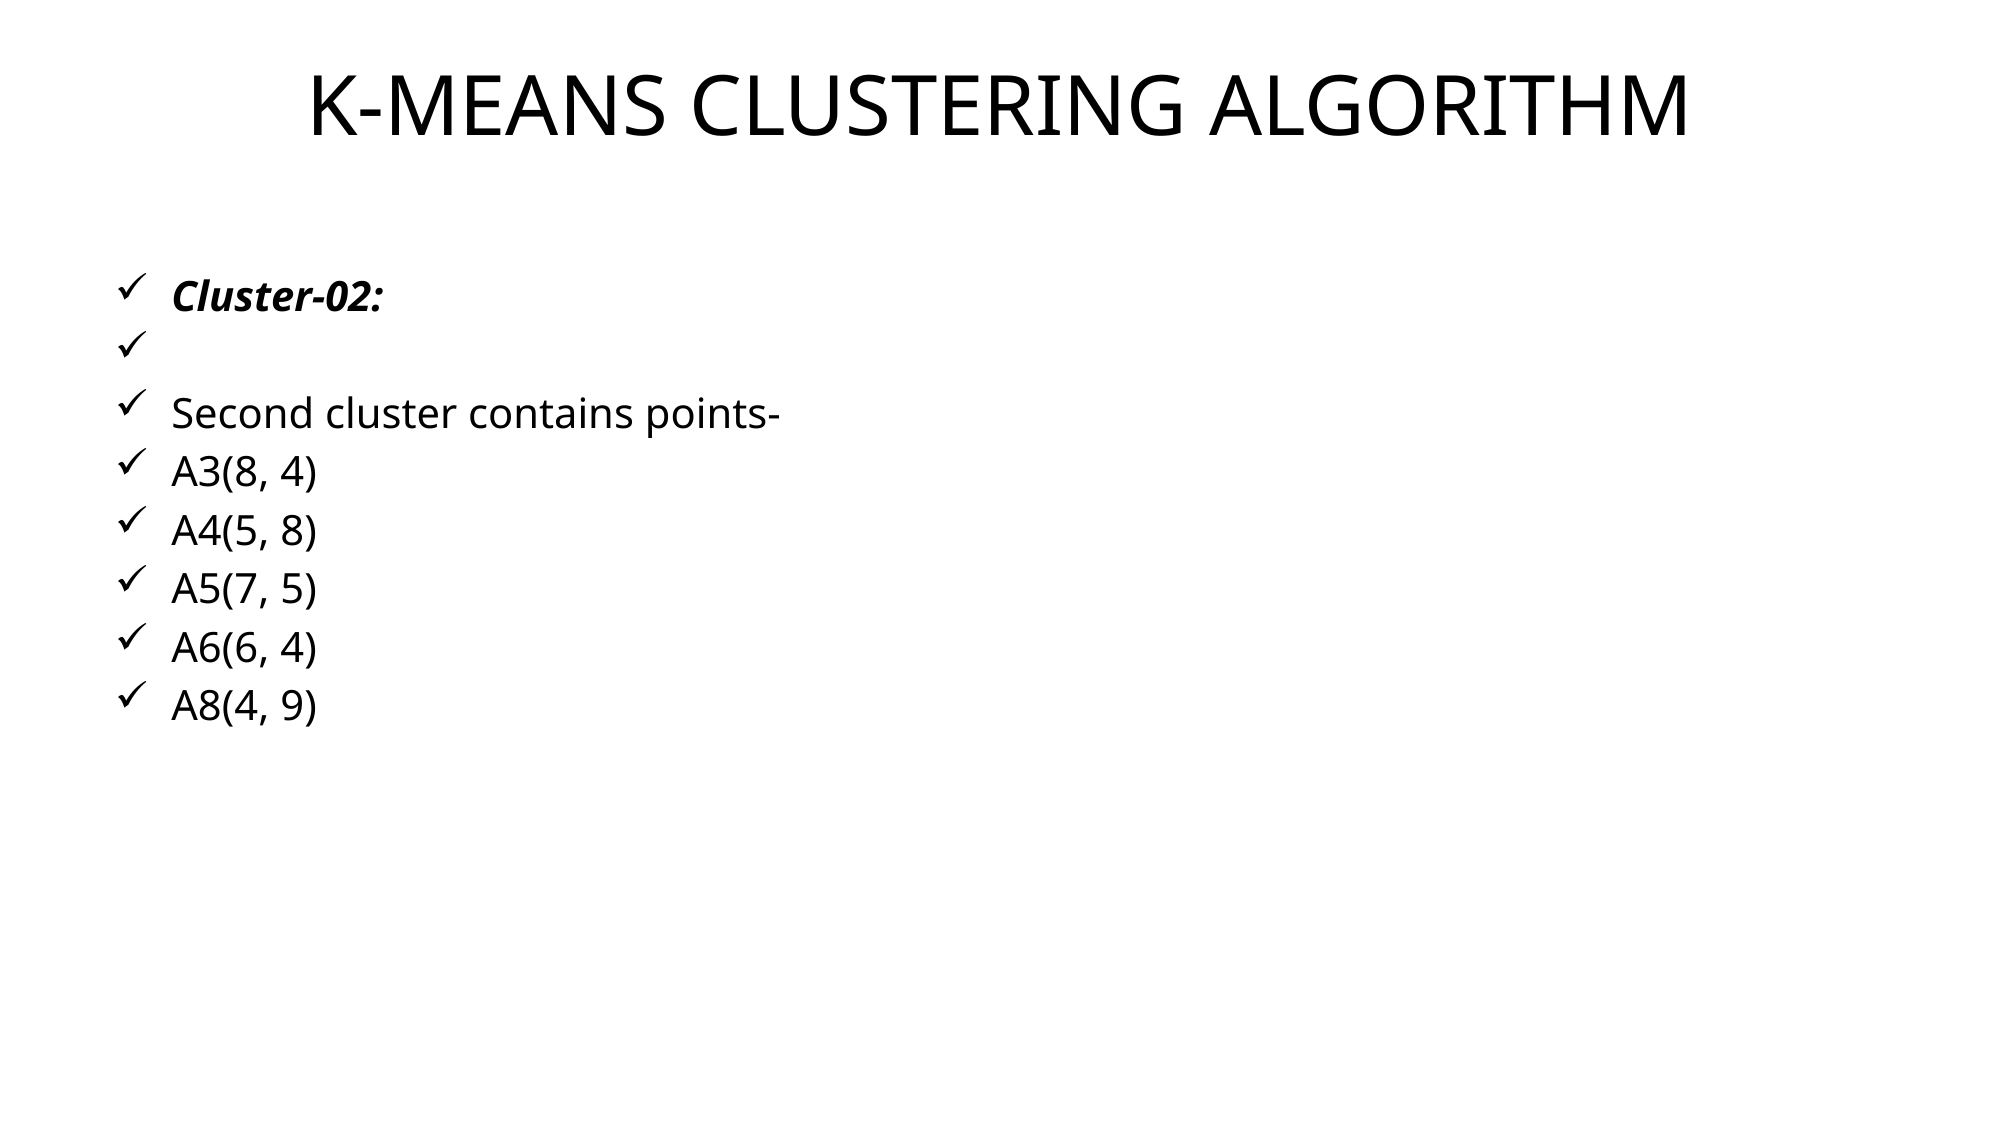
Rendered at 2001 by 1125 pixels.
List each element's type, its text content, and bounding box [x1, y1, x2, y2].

list Cluster-02: Second cluster contains points- A3(8, 4) A4(5, 8) A5(7, 5) A6(6, 4) A8(4, 9) [99, 262, 1900, 1005]
title K-MEANS CLUSTERING ALGORITHM [99, 45, 1900, 233]
